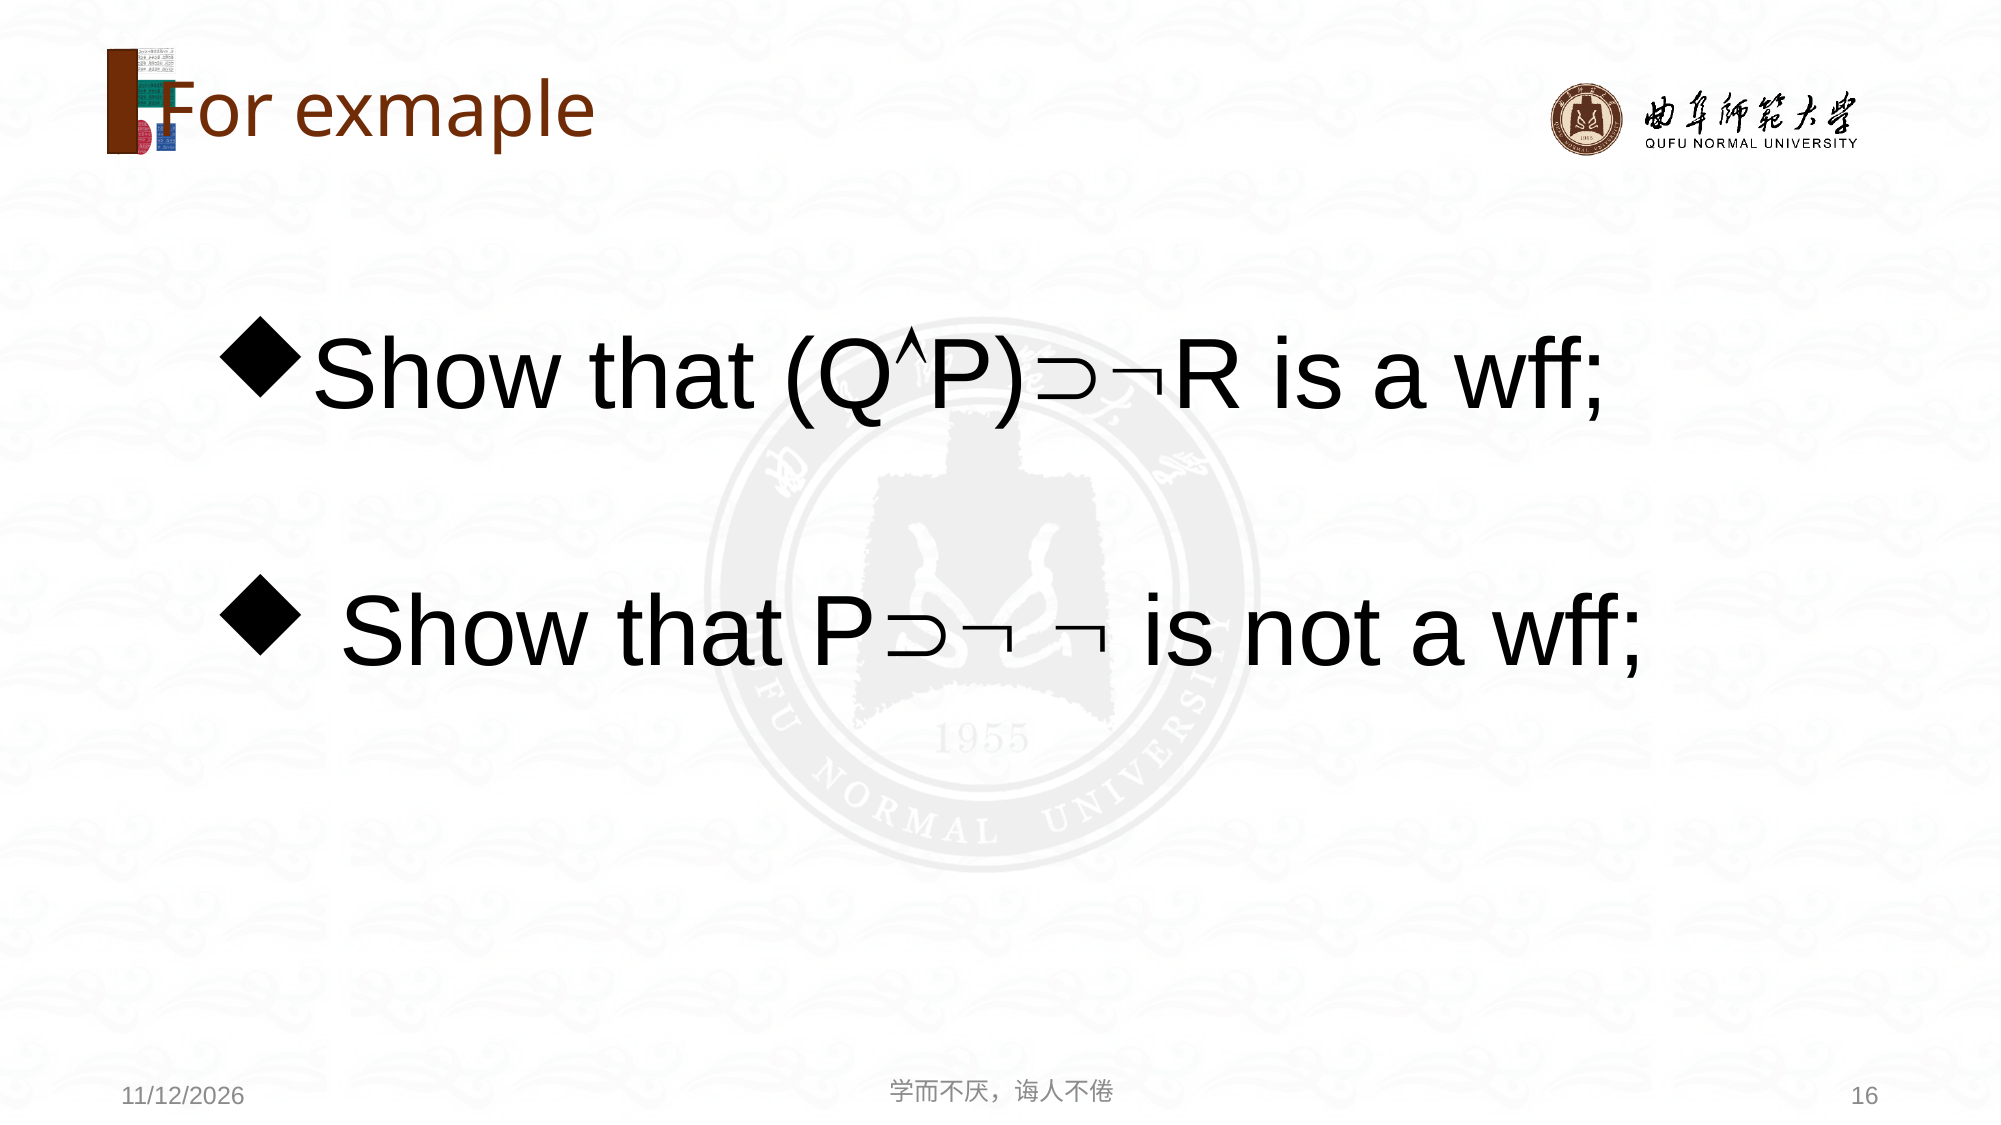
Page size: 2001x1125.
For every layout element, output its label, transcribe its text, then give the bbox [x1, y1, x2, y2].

slide_number 16 [1443, 1065, 1894, 1125]
title For exmaple [141, 62, 878, 161]
picture [1543, 75, 1894, 158]
footer 学而不厌，诲人不倦 [664, 1063, 1340, 1124]
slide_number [106, 1065, 557, 1125]
picture [108, 46, 176, 161]
text_box Show that (QP)R is a wff; Show that P  is not a wff; [196, 314, 1768, 990]
